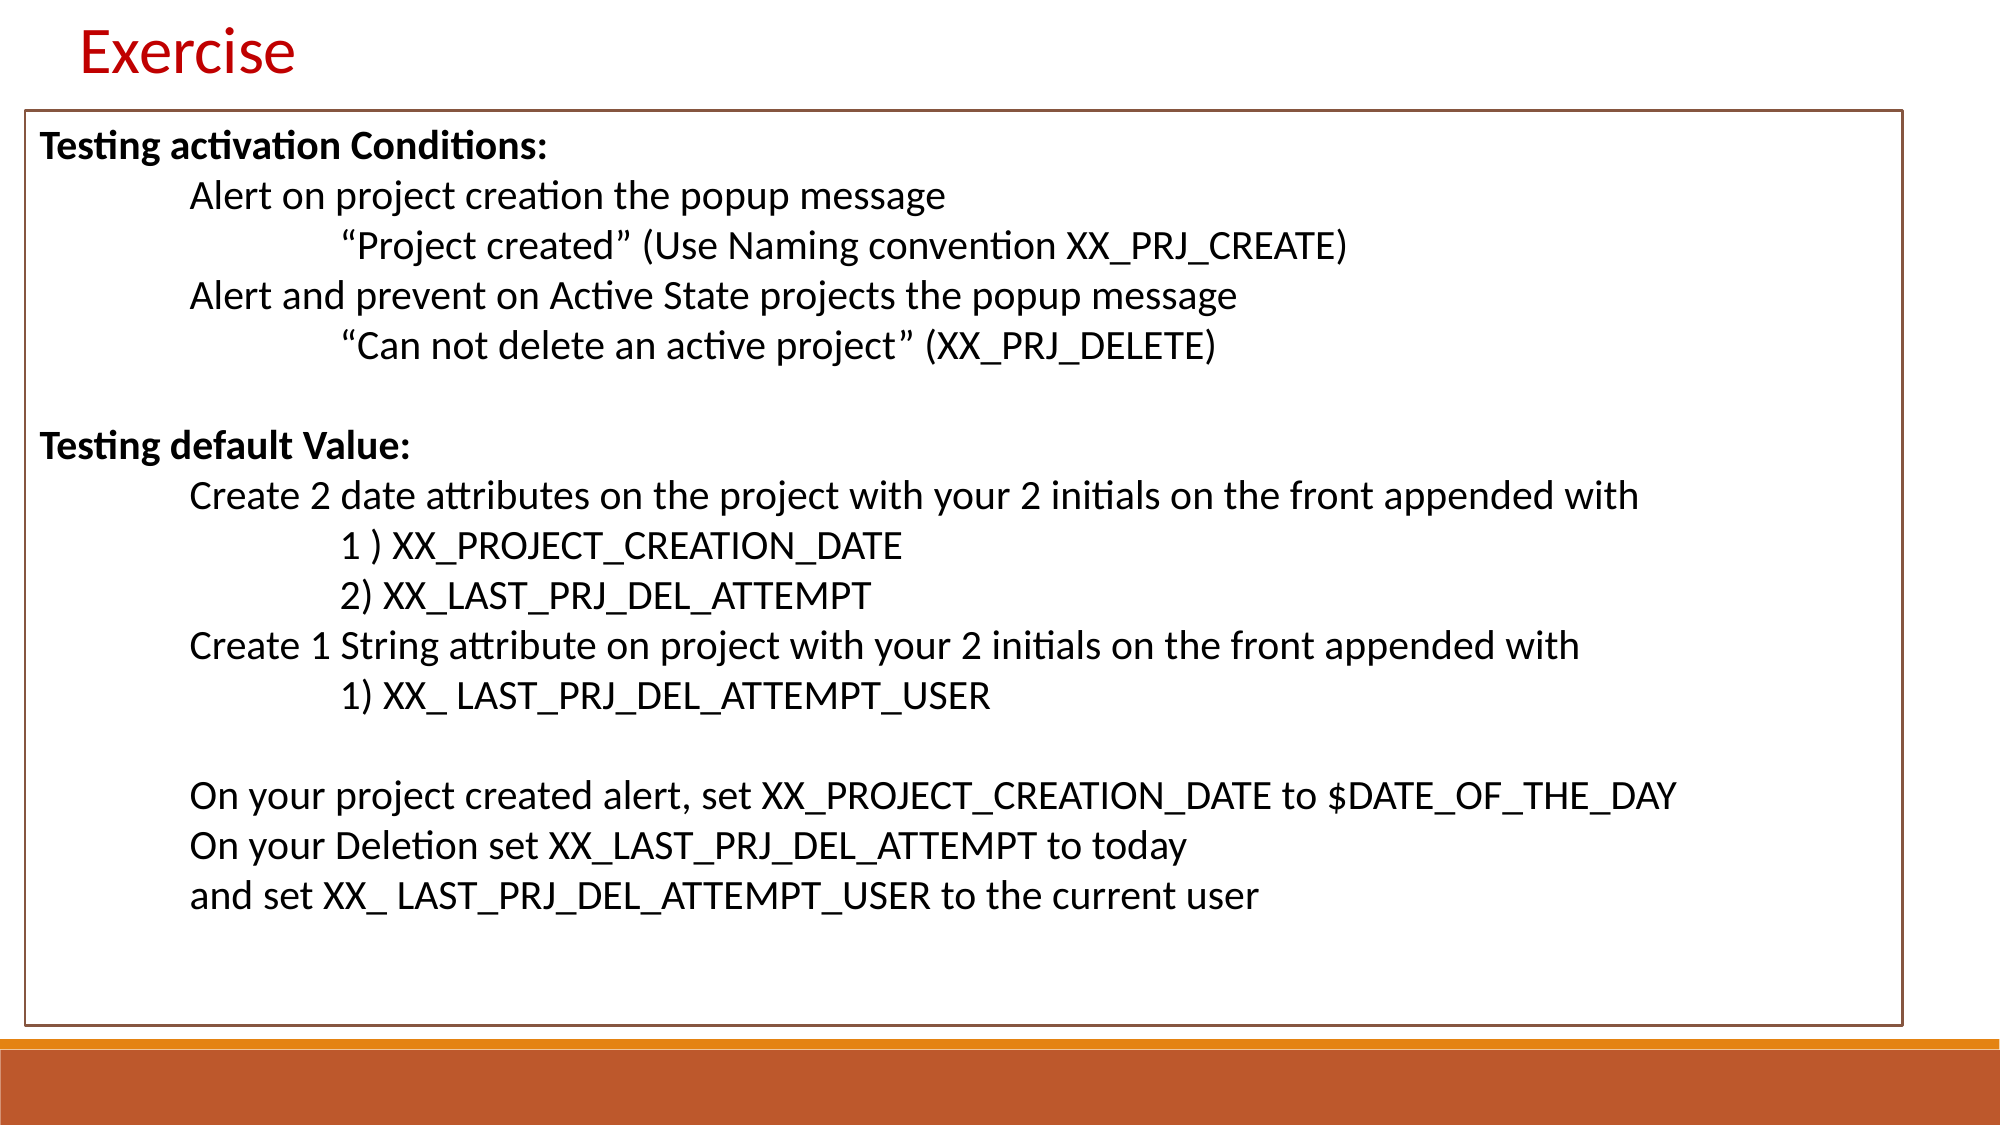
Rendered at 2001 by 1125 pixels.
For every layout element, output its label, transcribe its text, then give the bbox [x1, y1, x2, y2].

text_box Testing activation Conditions: Alert on project creation the popup message “Project created” (Use Naming convention XX_PRJ_CREATE) Alert and prevent on Active State projects the popup message “Can not delete an active project” (XX_PRJ_DELETE) Testing default Value: Create 2 date attributes on the project with your 2 initials on the front appended with 1 ) XX_PROJECT_CREATION_DATE 2) XX_LAST_PRJ_DEL_ATTEMPT Create 1 String attribute on project with your 2 initials on the front appended with 1) XX_ LAST_PRJ_DEL_ATTEMPT_USER On your project created alert, set XX_PROJECT_CREATION_DATE to $DATE_OF_THE_DAY On your Deletion set XX_LAST_PRJ_DEL_ATTEMPT to today and set XX_ LAST_PRJ_DEL_ATTEMPT_USER to the current user [24, 109, 1904, 1027]
text_box Exercise [64, 0, 313, 95]
